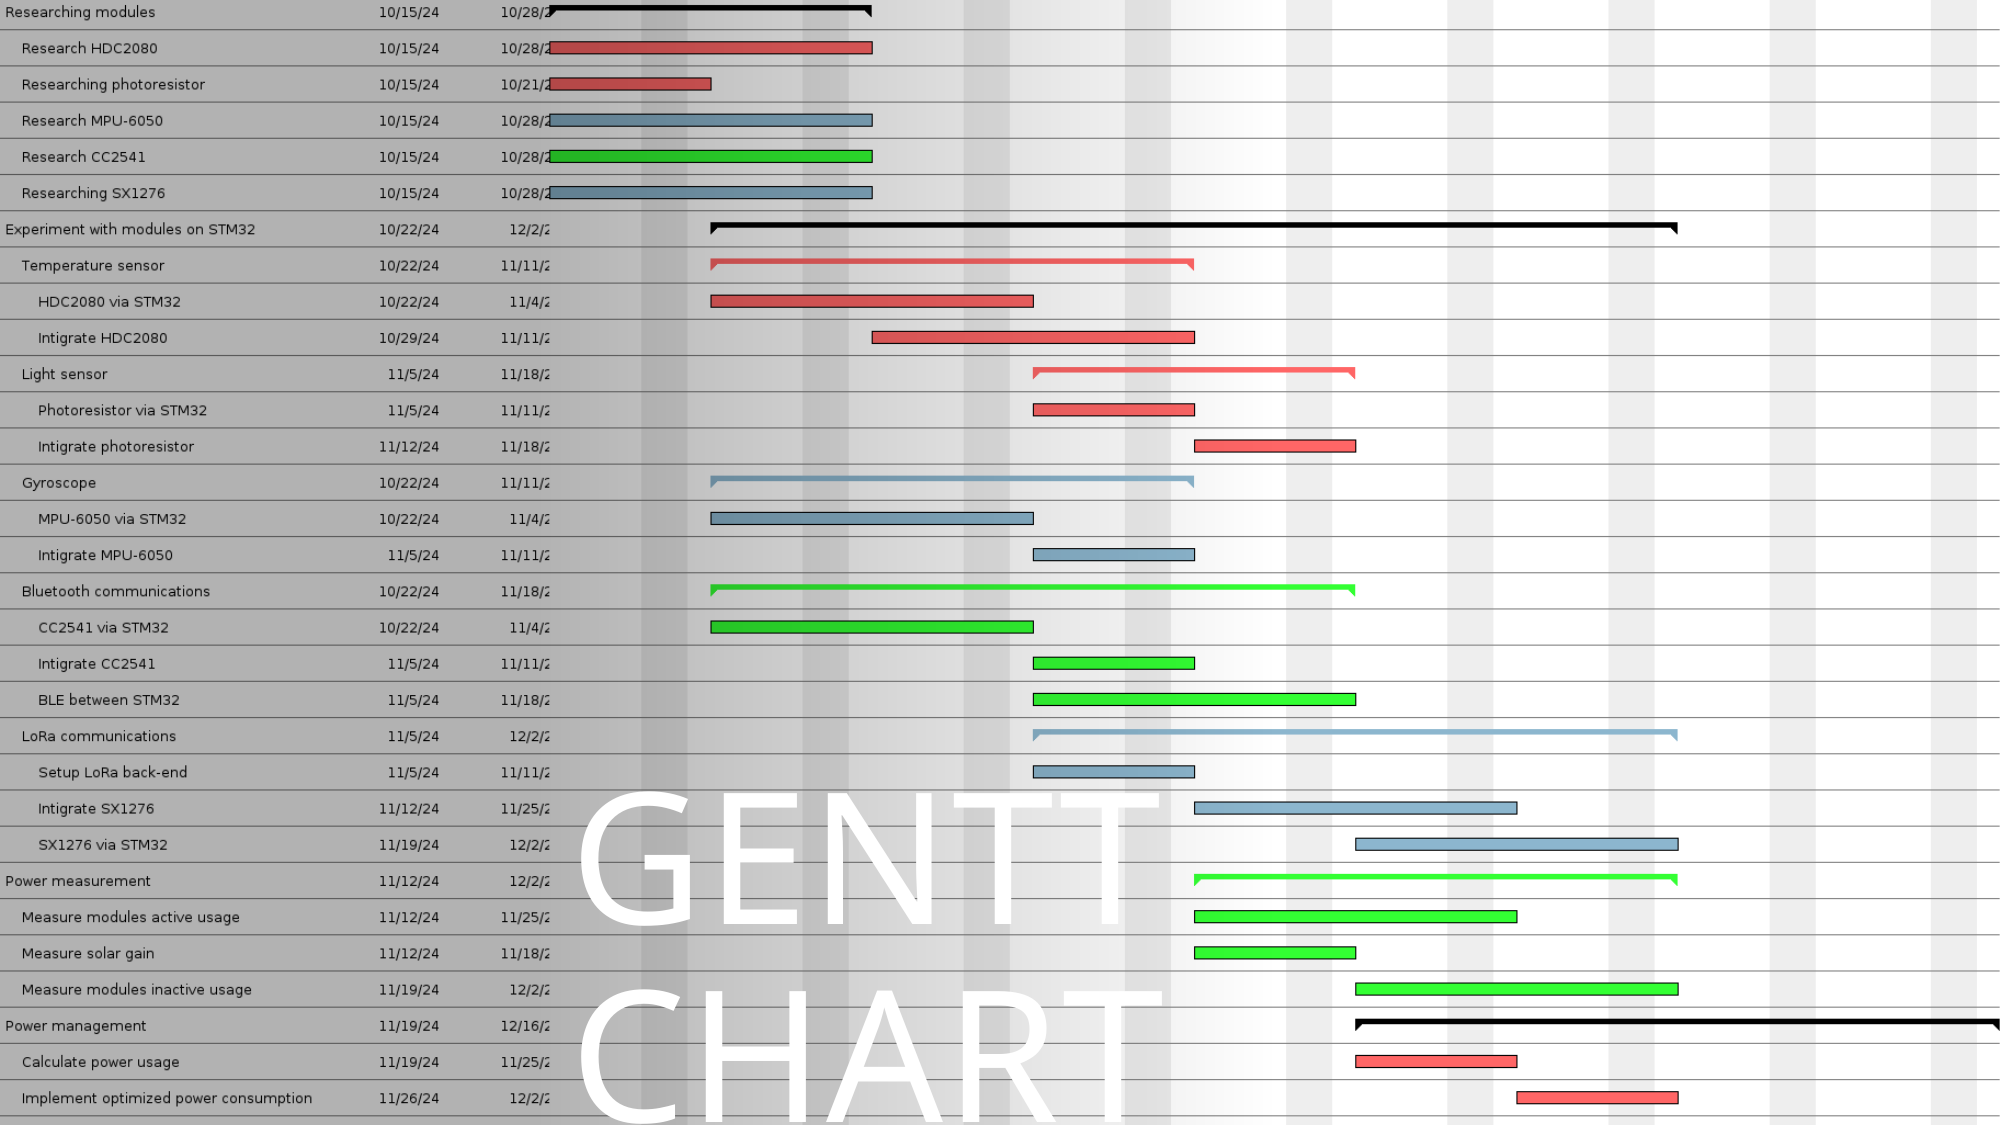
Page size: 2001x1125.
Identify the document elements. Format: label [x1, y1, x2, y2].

list [0, 0, 2000, 1125]
